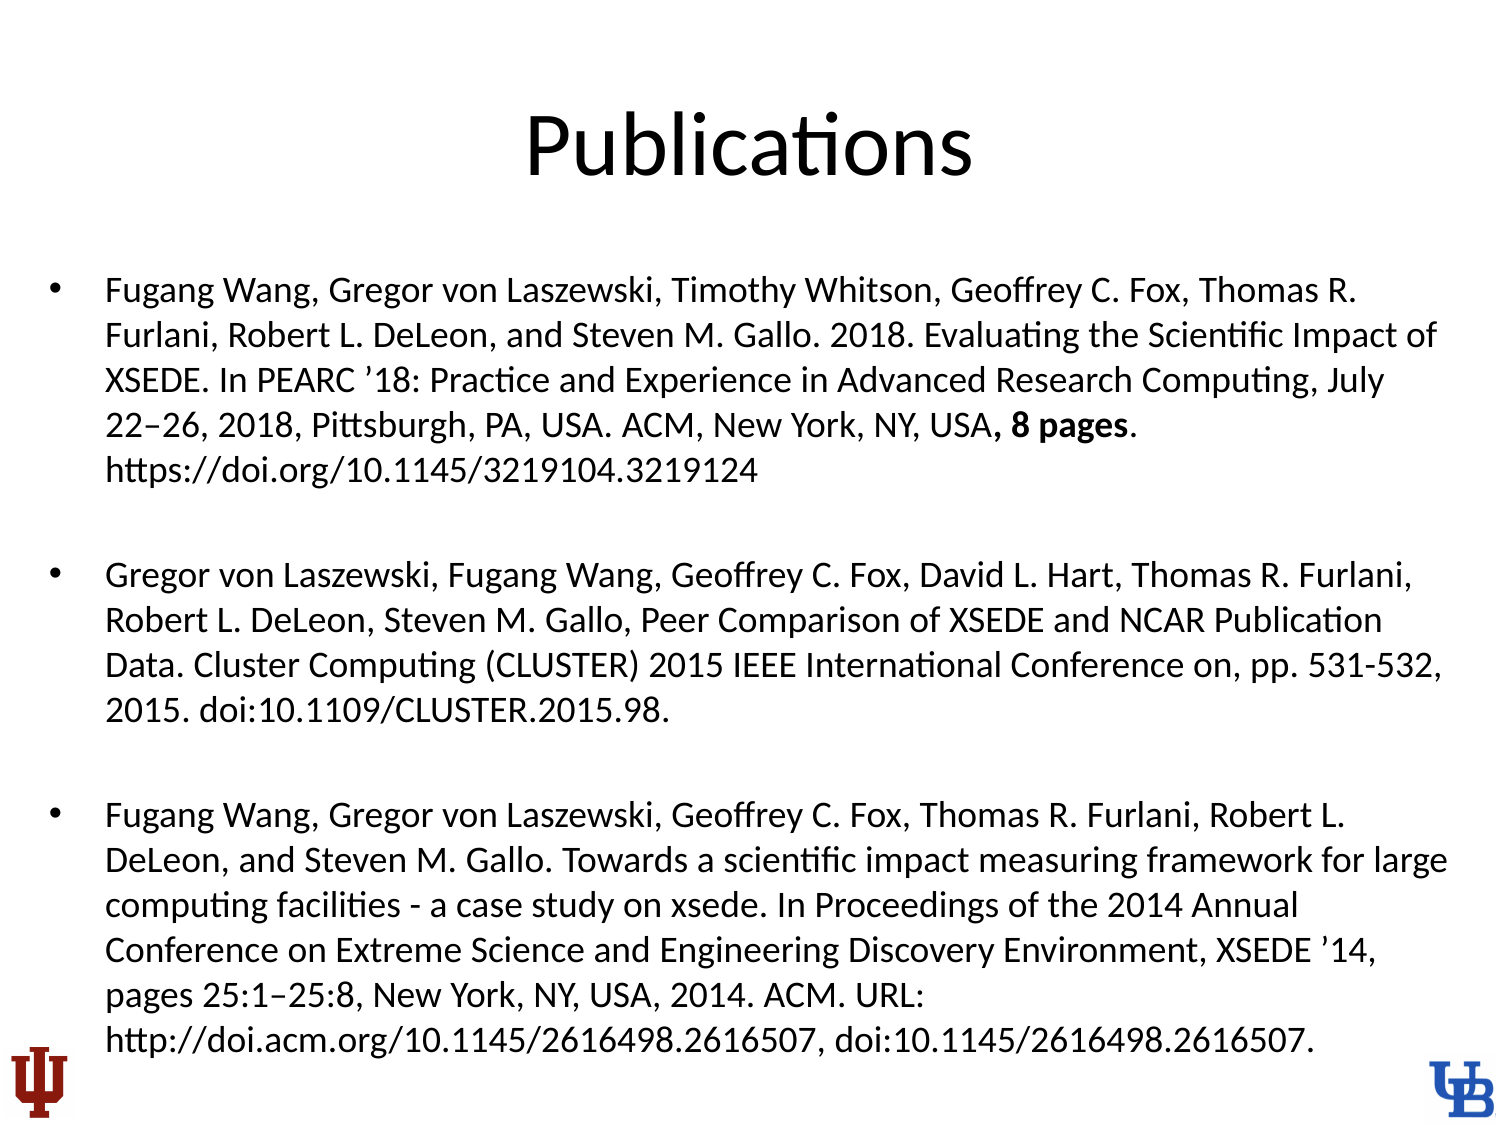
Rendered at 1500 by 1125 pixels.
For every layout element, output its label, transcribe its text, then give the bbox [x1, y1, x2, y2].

picture [1425, 1053, 1496, 1125]
list Fugang Wang, Gregor von Laszewski, Timothy Whitson, Geoffrey C. Fox, Thomas R. Furlani, Robert L. DeLeon, and Steven M. Gallo. 2018. Evaluating the Scientific Impact of XSEDE. In PEARC ’18: Practice and Experience in Advanced Research Computing, July 22–26, 2018, Pittsburgh, PA, USA. ACM, New York, NY, USA, 8 pages. https://doi.org/10.1145/3219104.3219124 Gregor von Laszewski, Fugang Wang, Geoffrey C. Fox, David L. Hart, Thomas R. Furlani, Robert L. DeLeon, Steven M. Gallo, Peer Comparison of XSEDE and NCAR Publication Data. Cluster Computing (CLUSTER) 2015 IEEE International Conference on, pp. 531-532, 2015. doi:10.1109/CLUSTER.2015.98. Fugang Wang, Gregor von Laszewski, Geoffrey C. Fox, Thomas R. Furlani, Robert L. DeLeon, and Steven M. Gallo. Towards a scientific impact measuring framework for large computing facilities - a case study on xsede. In Proceedings of the 2014 Annual Conference on Extreme Science and Engineering Discovery Environment, XSEDE ’14, pages 25:1–25:8, New York, NY, USA, 2014. ACM. URL: http://doi.acm.org/10.1145/2616498.2616507, doi:10.1145/2616498.2616507. [33, 257, 1466, 1106]
picture [4, 1047, 75, 1118]
title Publications [75, 45, 1425, 233]
